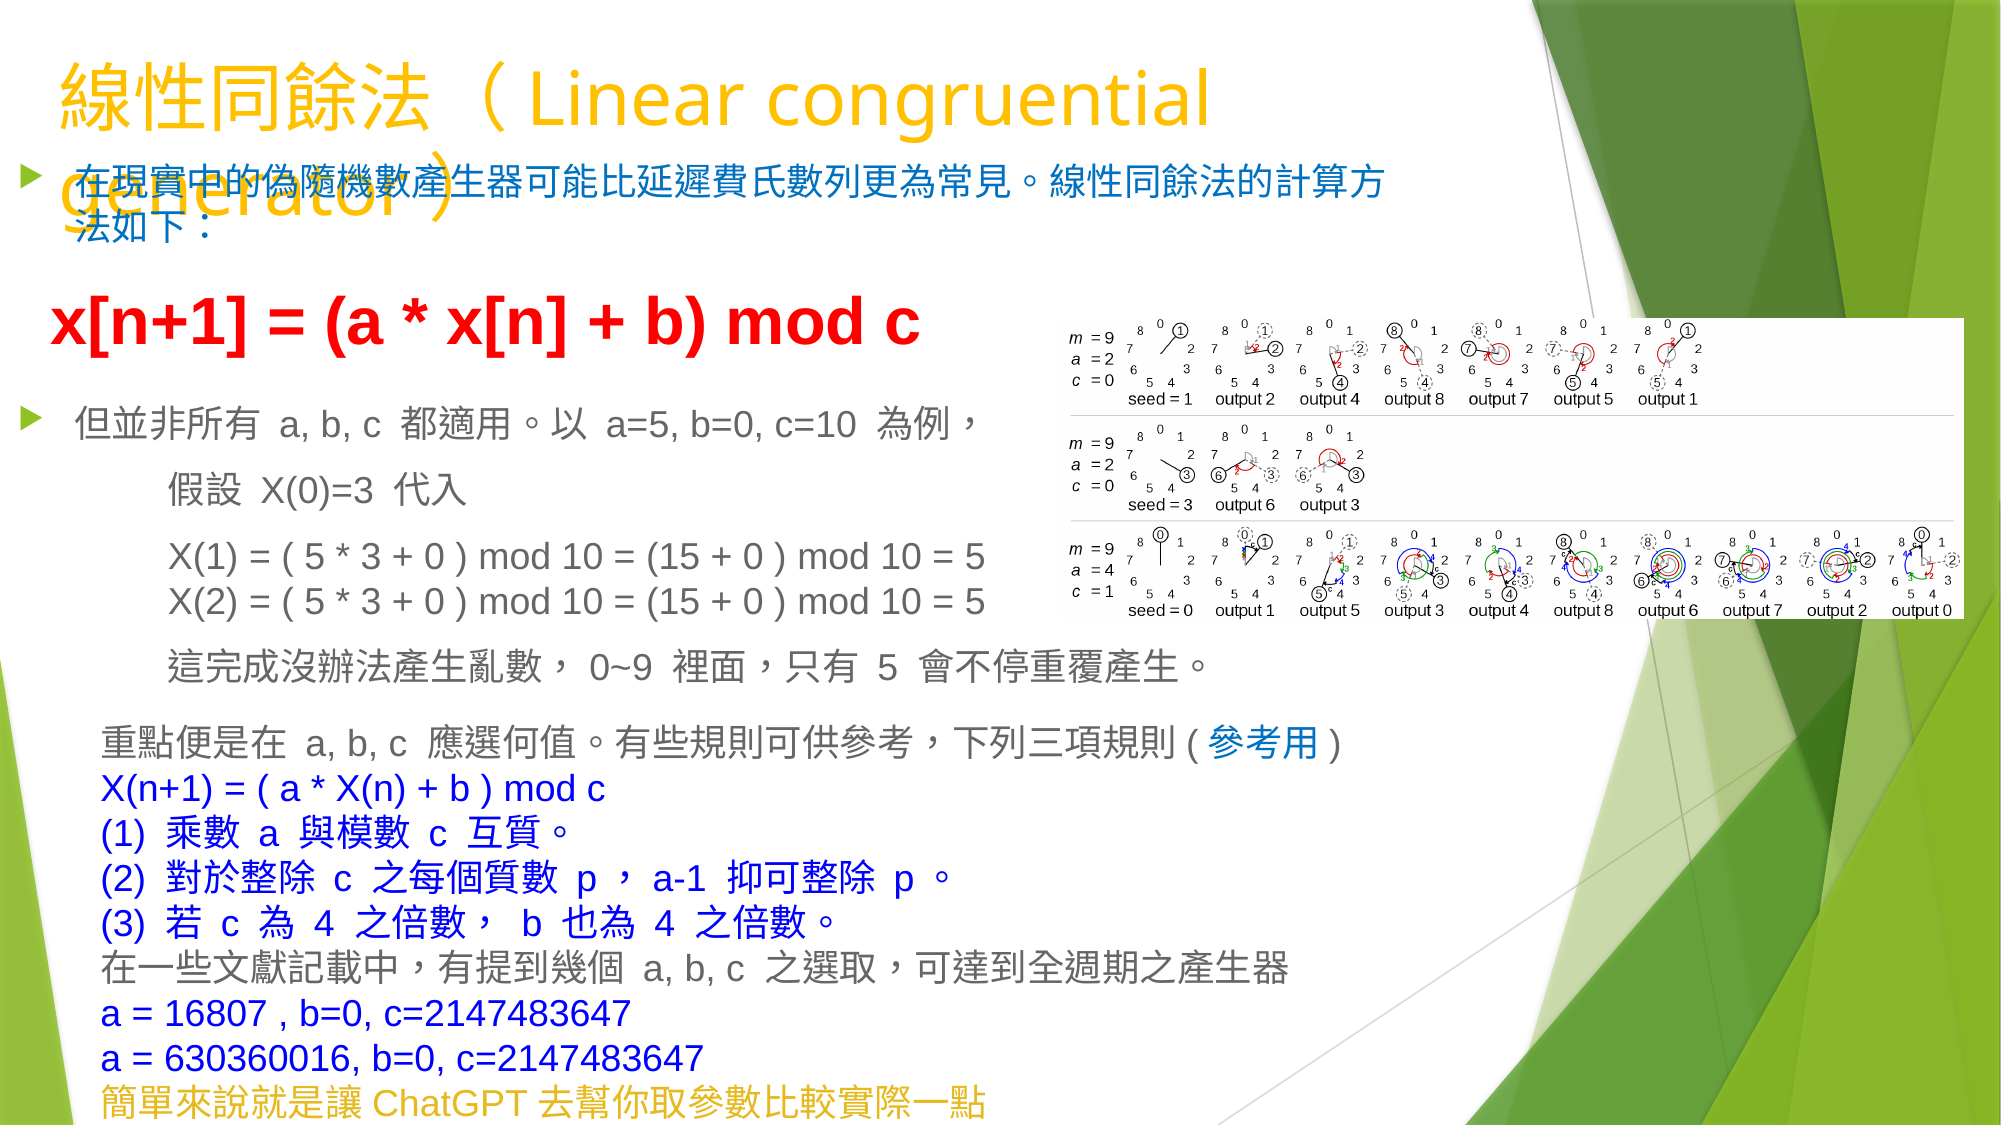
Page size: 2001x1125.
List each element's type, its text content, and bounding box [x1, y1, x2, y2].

text_box 重點便是在 a, b, c 應選何值。有些規則可供參考，下列三項規則(參考用) X(n+1) = ( a * X(n) + b ) mod c (1) 乘數 a 與模數 c 互質。 (2) 對於整除 c 之每個質數 p，a-1 抑可整除 p。 (3) 若 c 為 4 之倍數， b 也為 4 之倍數。 在一些文獻記載中，有提到幾個 a, b, c 之選取，可達到全週期之產生器 a = 16807 , b=0, c=2147483647 a = 630360016, b=0, c=2147483647 簡單來說就是讓ChatGPT去幫你取參數比較實際一點 [85, 711, 1651, 1125]
picture [1060, 317, 1964, 620]
list 在現實中的偽隨機數產生器可能比延遲費氏數列更為常見。線性同餘法的計算方法如下： 但並非所有 a, b, c 都適用。以 a=5, b=0, c=10 為例， 假設 X(0)=3 代入 X(1) = ( 5 * 3 + 0 ) mod 10 = (15 + 0 ) mod 10 = 5 X(2) = ( 5 * 3 + 0 ) mod 10 = (15 + 0 ) mod 10 = 5 這完成沒辦法產生亂數，0~9 裡面，只有 5 會不停重覆產生。 [2, 150, 1414, 787]
text_box x[n+1] = (a * x[n] + b) mod c [50, 278, 1000, 359]
title 線性同餘法（Linear congruential generator） [43, 42, 1454, 260]
